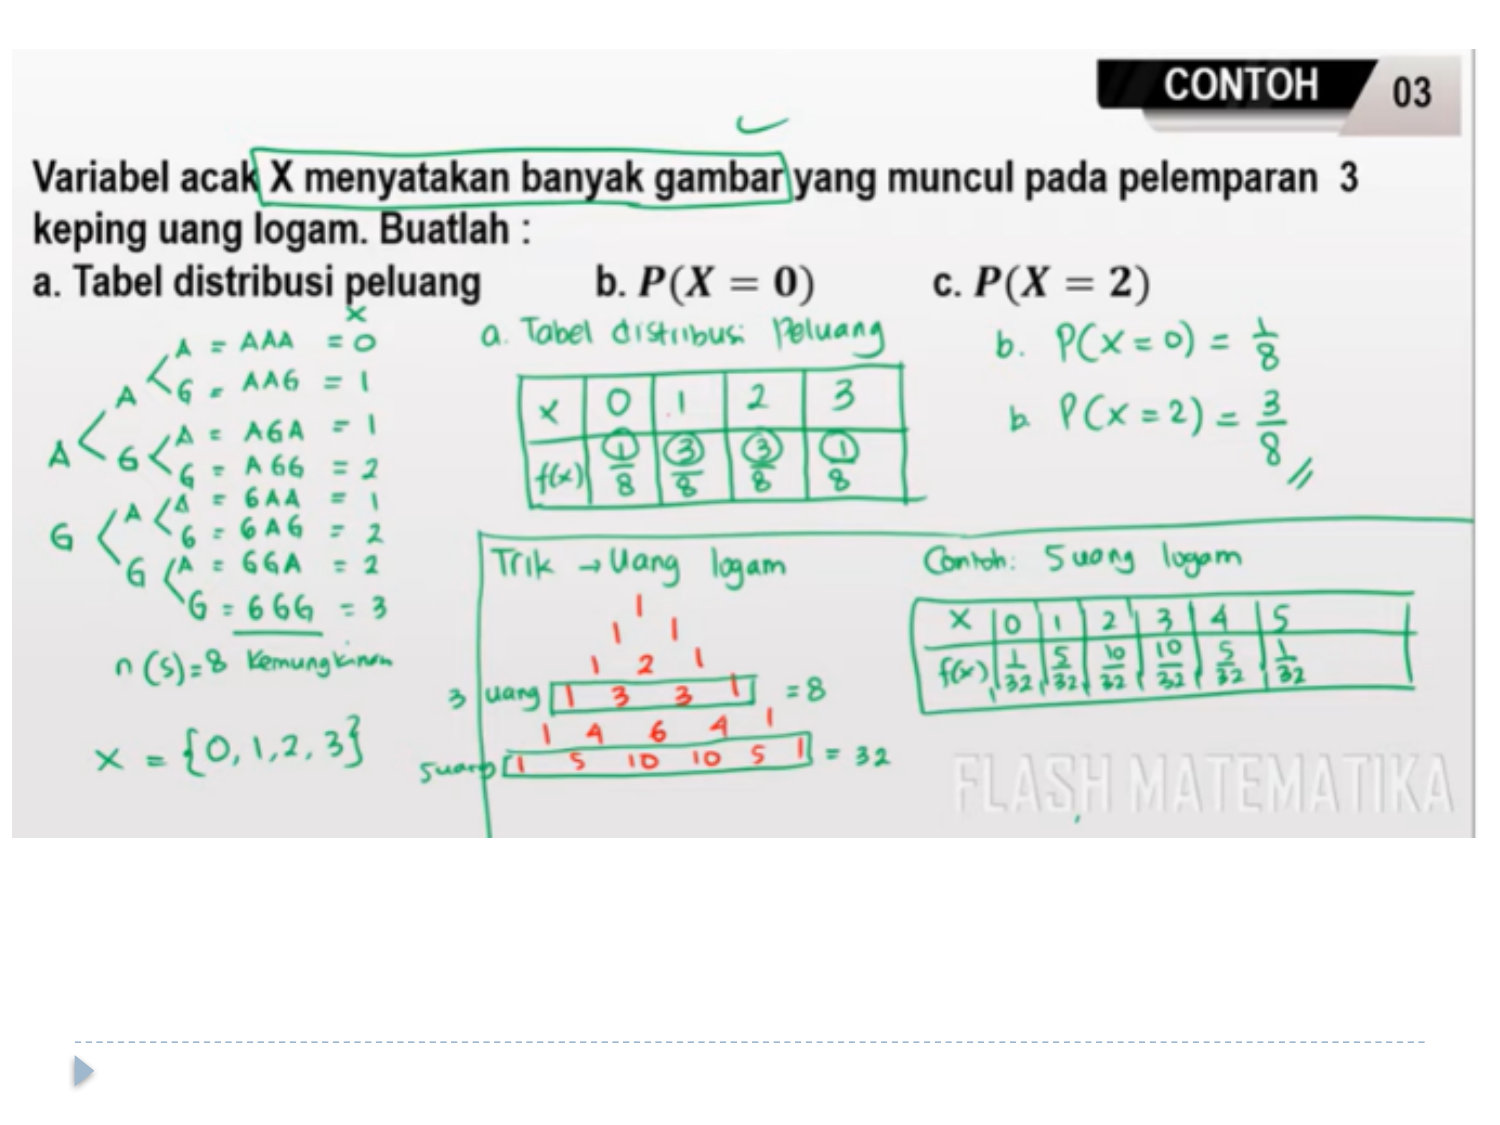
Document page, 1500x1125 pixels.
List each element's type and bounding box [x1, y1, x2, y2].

picture [12, 49, 1478, 838]
